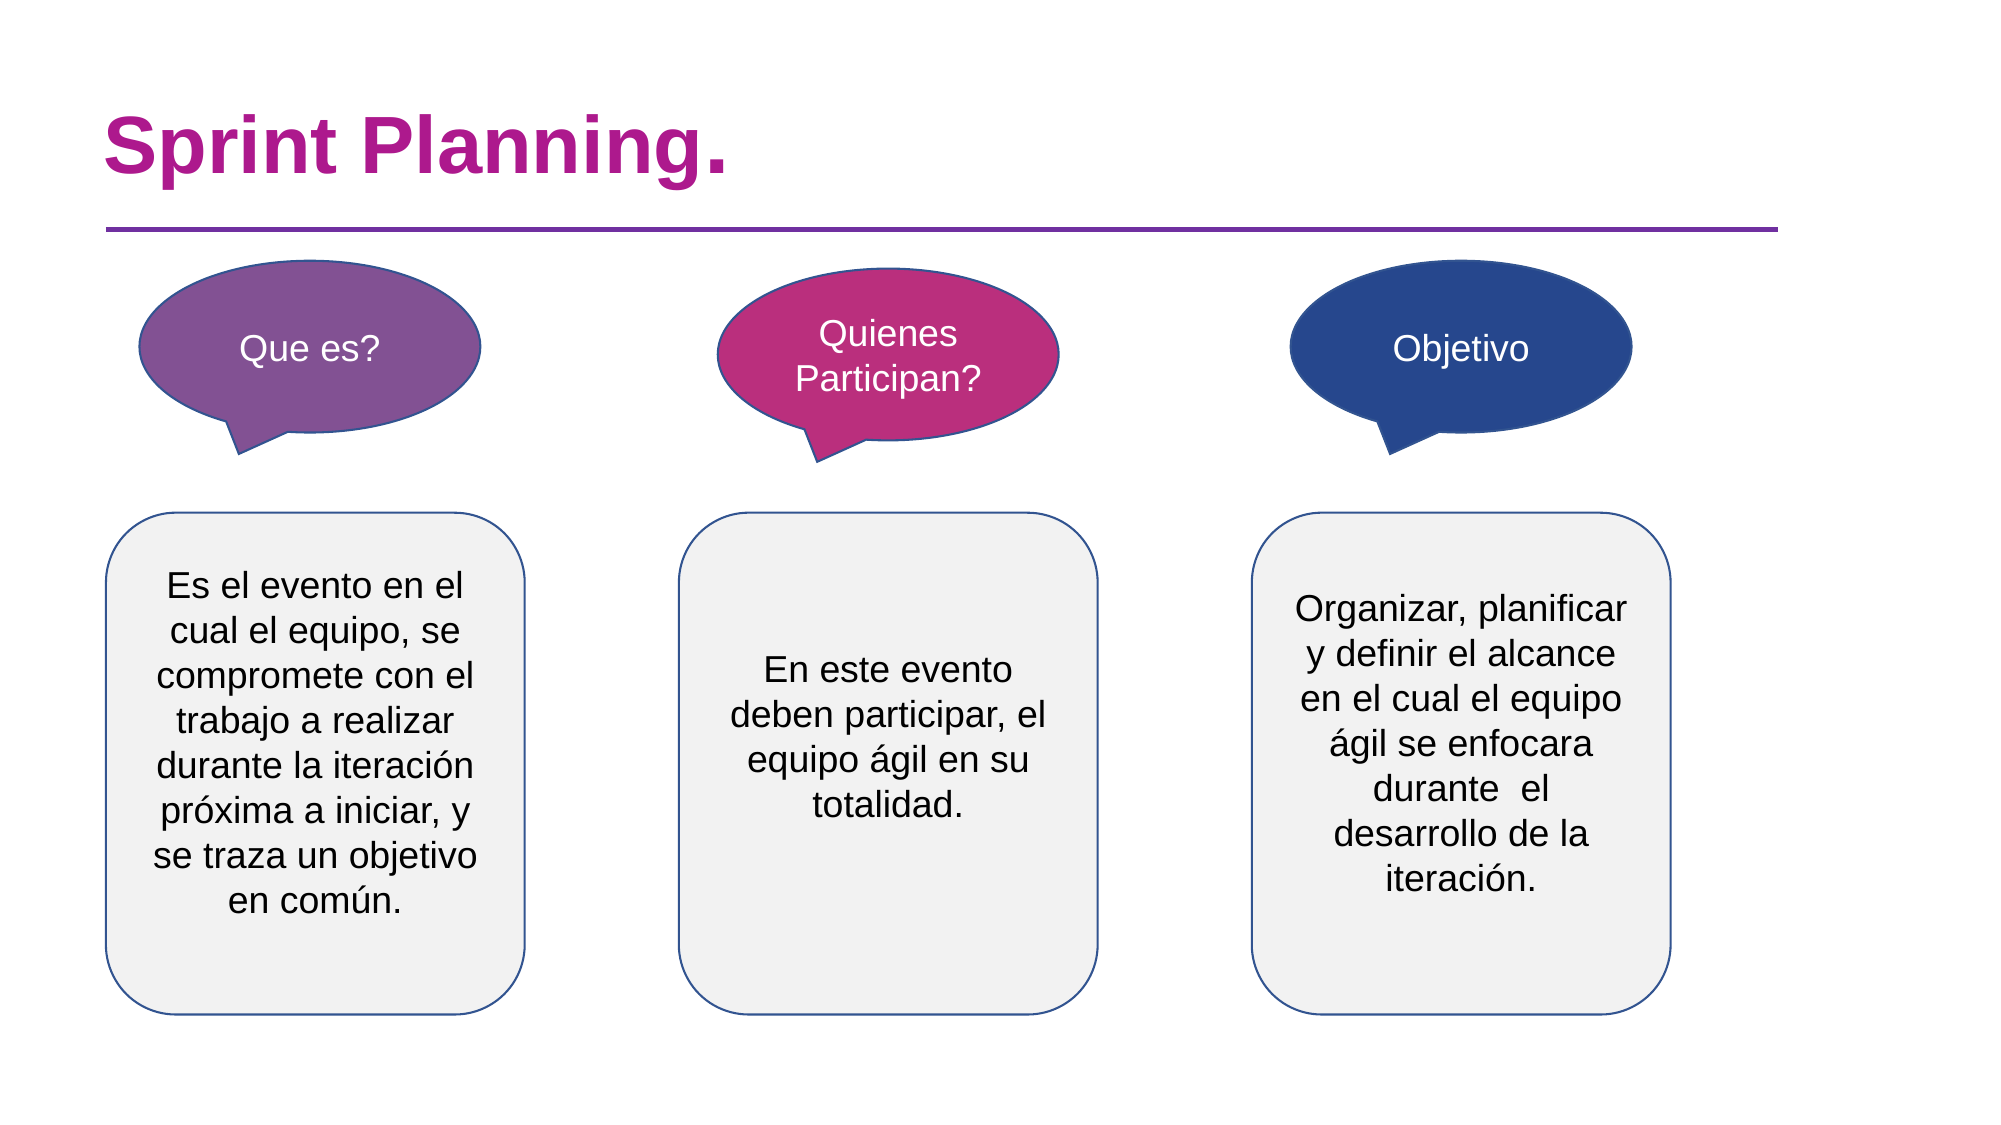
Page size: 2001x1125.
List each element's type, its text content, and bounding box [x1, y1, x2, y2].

text_box Es el evento en el cual el equipo, se compromete con el trabajo a realizar durante la iteración próxima a iniciar, y se traza un objetivo en común. [104, 511, 526, 1016]
text_box En este evento deben participar, el equipo ágil en su totalidad. [677, 511, 1099, 1016]
text_box Objetivo [1289, 259, 1633, 456]
text_box Organizar, planificar y definir el alcance en el cual el equipo ágil se enfocara durante el desarrollo de la iteración. [1250, 511, 1672, 1016]
title [169, 71, 1894, 290]
text_box Sprint Planning. [88, 67, 1669, 221]
text_box Que es? [138, 259, 482, 456]
text_box Quienes Participan? [716, 267, 1060, 464]
